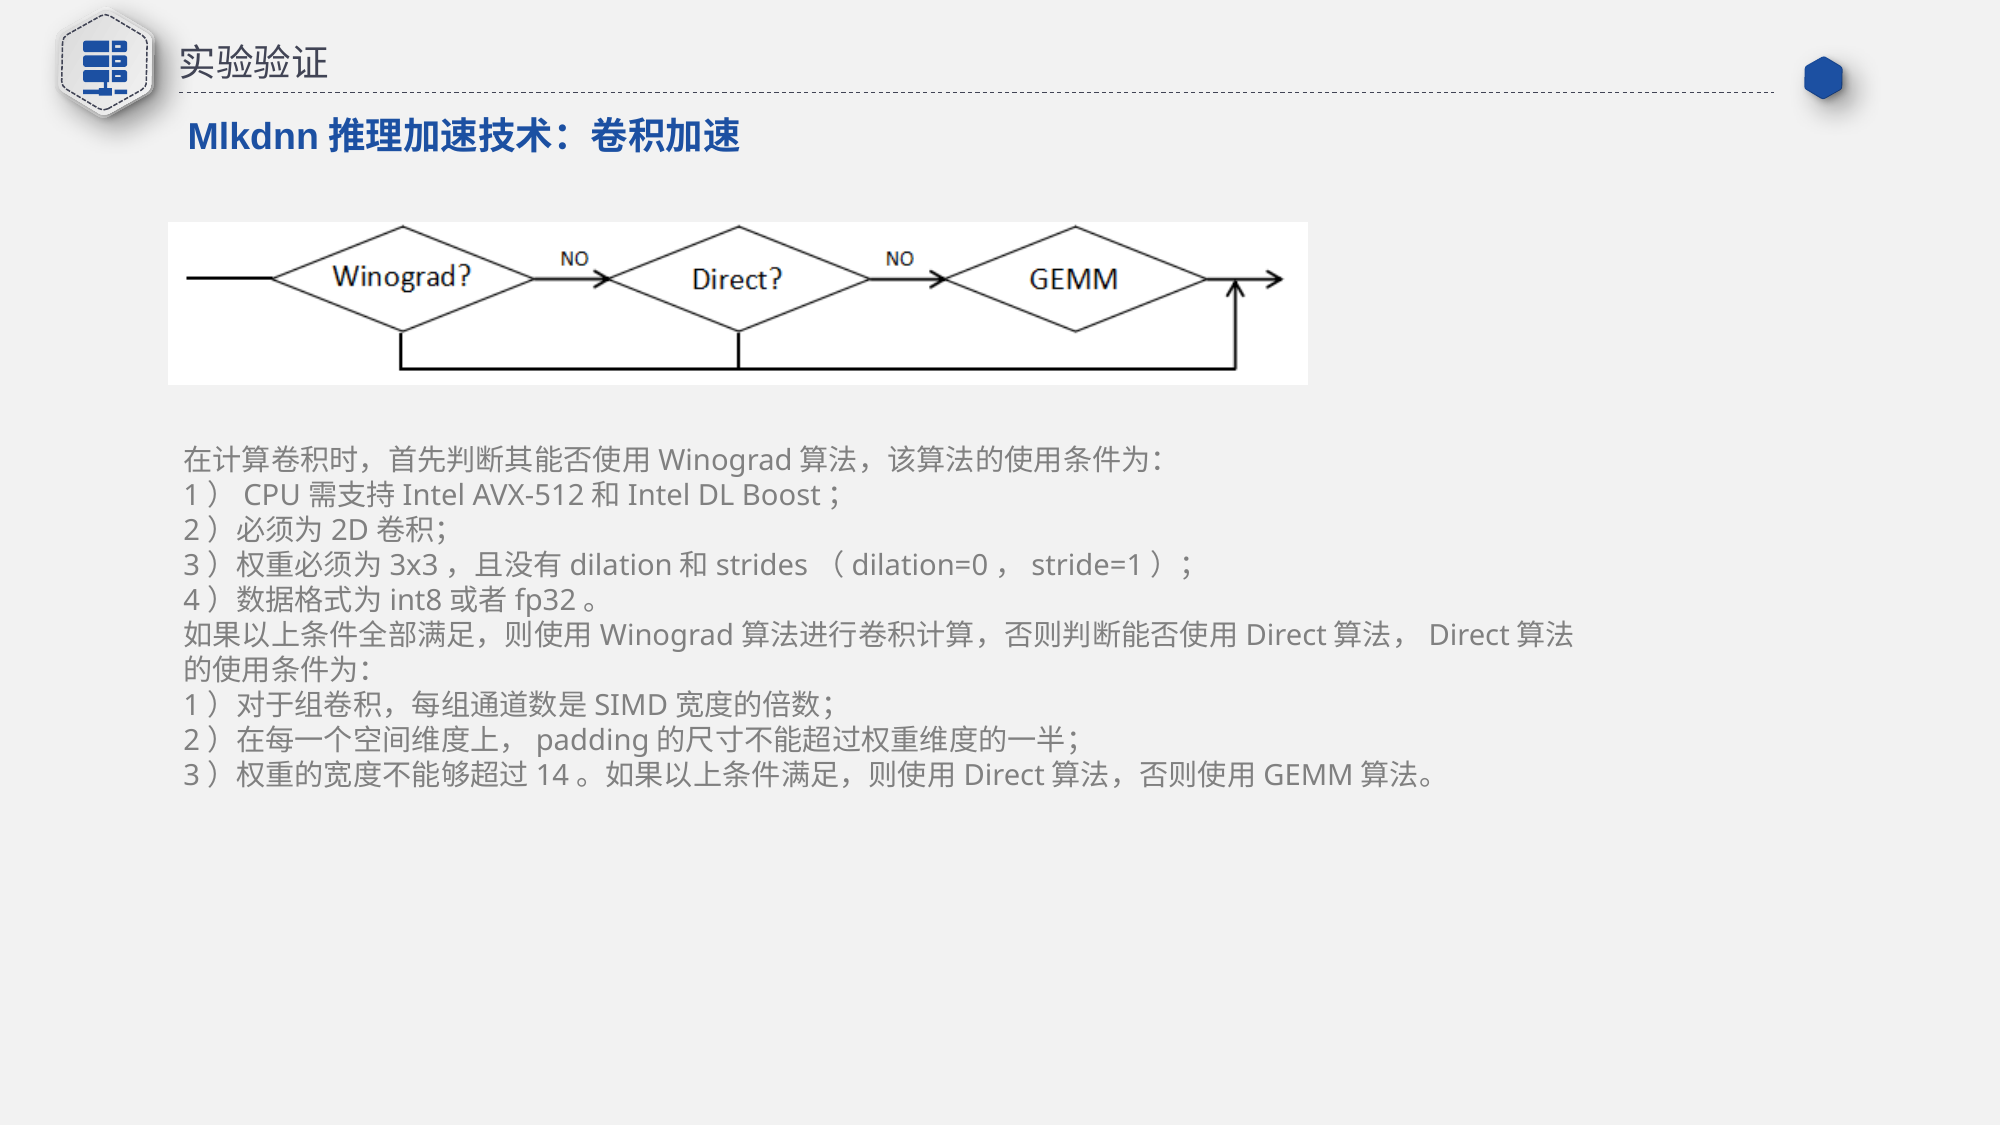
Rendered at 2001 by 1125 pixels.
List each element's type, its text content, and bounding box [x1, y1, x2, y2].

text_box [1802, 58, 1845, 97]
text_box 实验验证 [167, 33, 475, 90]
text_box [49, 12, 160, 112]
text_box 在计算卷积时，首先判断其能否使用Winograd算法，该算法的使用条件为： 1）CPU需支持Intel AVX-512和Intel DL Boost； 2）必须为2D卷积； 3）权重必须为3x3，且没有dilation和strides（dilation=0，stride=1）； 4）数据格式为int8或者fp32。 如果以上条件全部满足，则使用Winograd算法进行卷积计算，否则判断能否使用Direct算法，Direct算法的使用条件为： 1）对于组卷积，每组通道数是SIMD宽度的倍数； 2）在每一个空间维度上，padding的尺寸不能超过权重维度的一半； 3）权重的宽度不能够超过14。如果以上条件满足，则使用Direct算法，否则使用GEMM算法。 [168, 434, 1591, 799]
text_box Mlkdnn推理加速技术：卷积加速 [176, 106, 753, 164]
picture [168, 222, 1308, 386]
